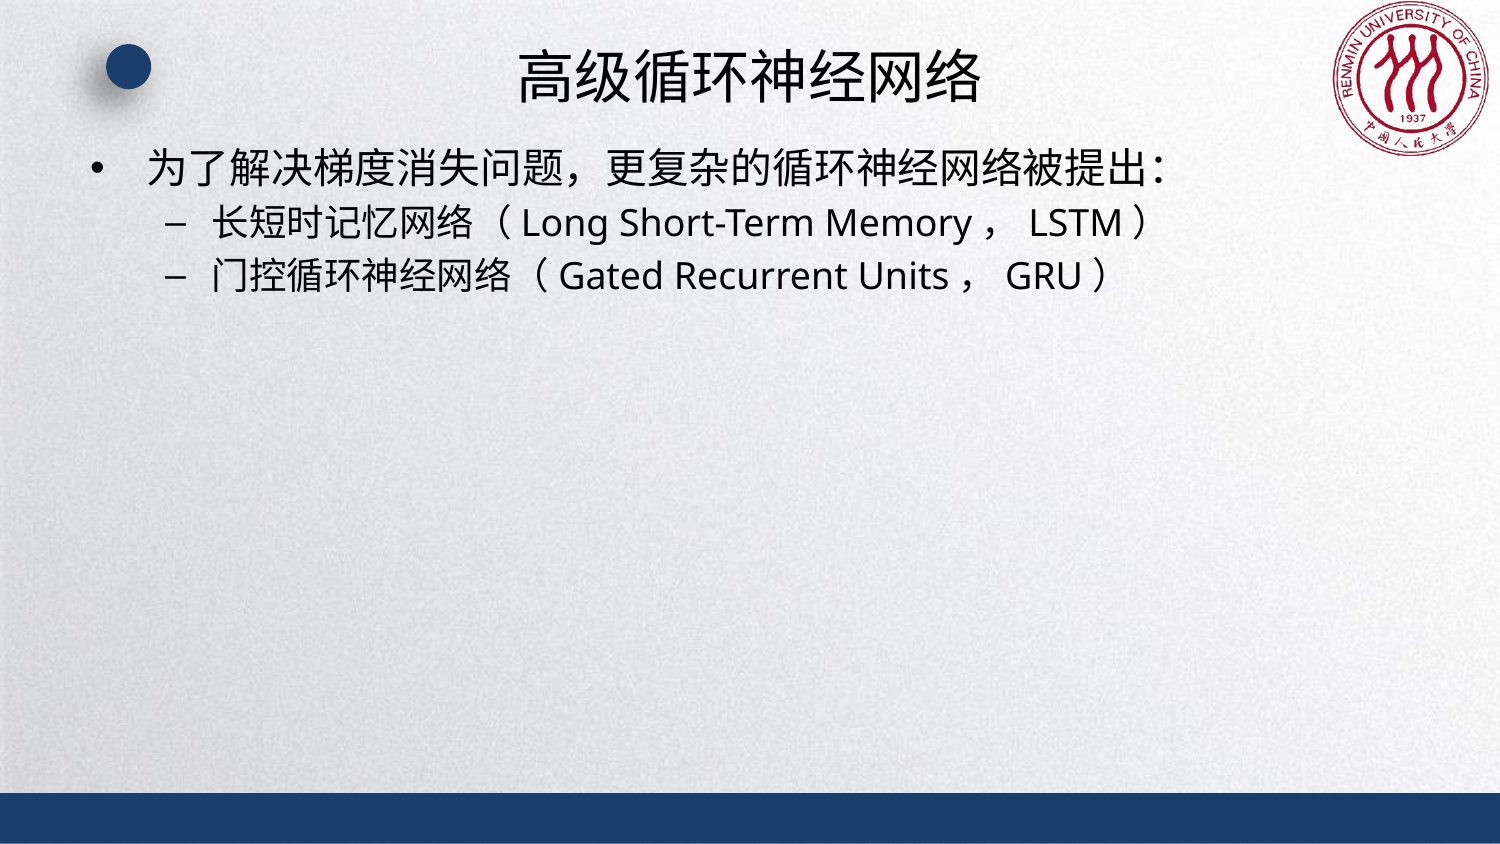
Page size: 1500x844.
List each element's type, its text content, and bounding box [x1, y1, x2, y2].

title 高级循环神经网络 [75, 33, 1425, 116]
picture [0, 0, 1500, 793]
list 为了解决梯度消失问题，更复杂的循环神经网络被提出： 长短时记忆网络（Long Short-Term Memory，LSTM） 门控循环神经网络（Gated Recurrent Units，GRU） [75, 134, 1425, 781]
